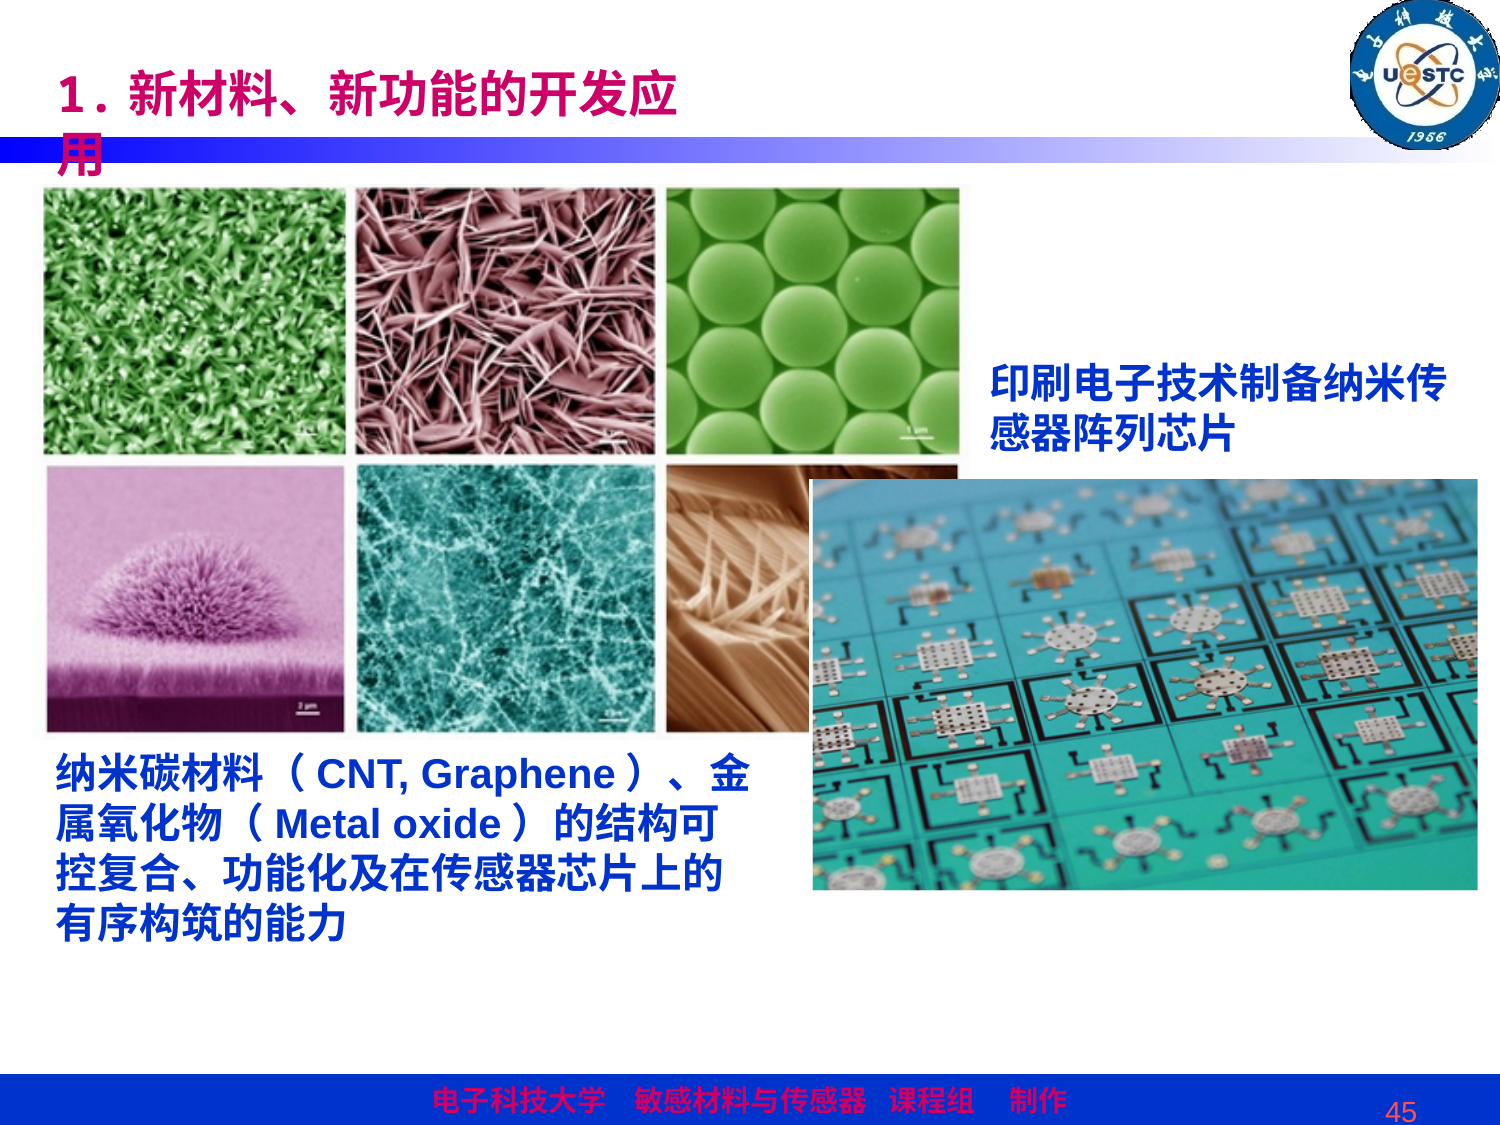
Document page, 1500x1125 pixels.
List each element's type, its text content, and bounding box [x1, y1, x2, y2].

slide_number 45 [1056, 1085, 1433, 1125]
picture [29, 184, 1491, 893]
table_cell [738, 137, 743, 162]
text_box 印刷电子技术制备纳米传感器阵列芯片 [974, 349, 1471, 465]
text_box 石墨烯 [826, 137, 831, 162]
text_box 纳米碳材料（CNT, Graphene）、金属氧化物（Metal oxide）的结构可控复合、功能化及在传感器芯片上的有序构筑的能力 [41, 749, 774, 955]
picture [1350, 0, 1500, 150]
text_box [914, 137, 919, 162]
title 1.新材料、新功能的开发应用 [41, 54, 732, 183]
